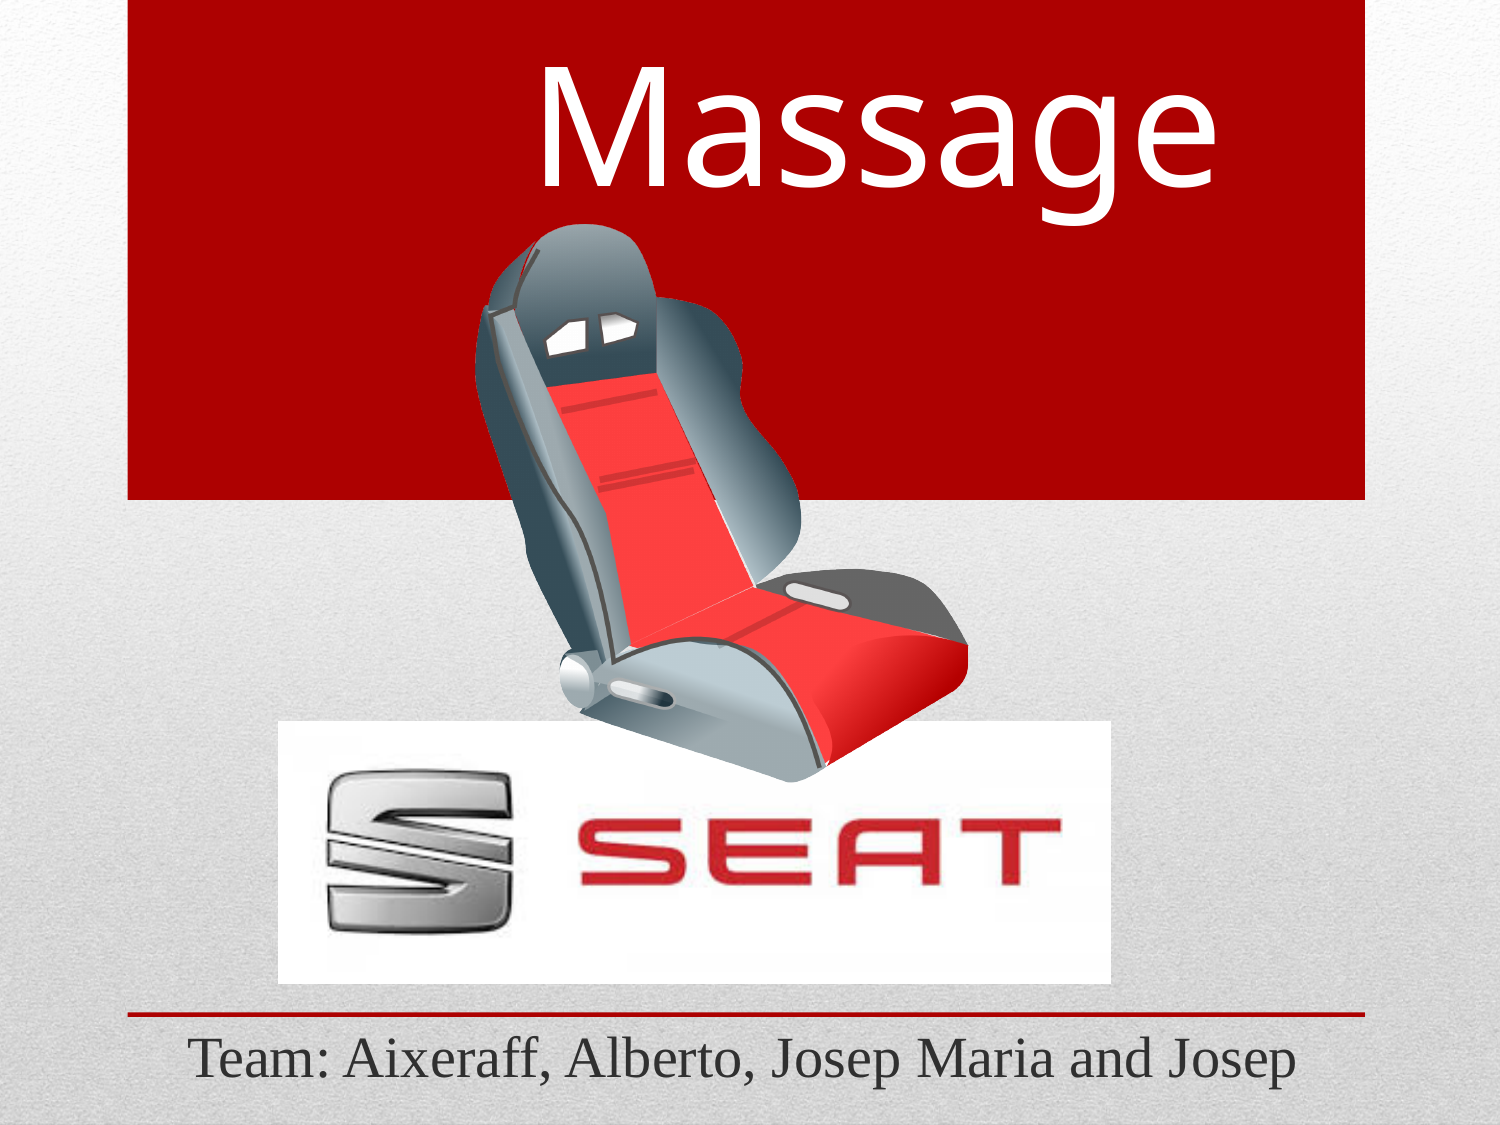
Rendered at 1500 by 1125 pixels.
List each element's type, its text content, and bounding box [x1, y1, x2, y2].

title Massage [125, 3, 1363, 228]
subtitle Team: Aixeraff, Alberto, Josep Maria and Josep [172, 1011, 1329, 1125]
picture [278, 138, 1111, 985]
